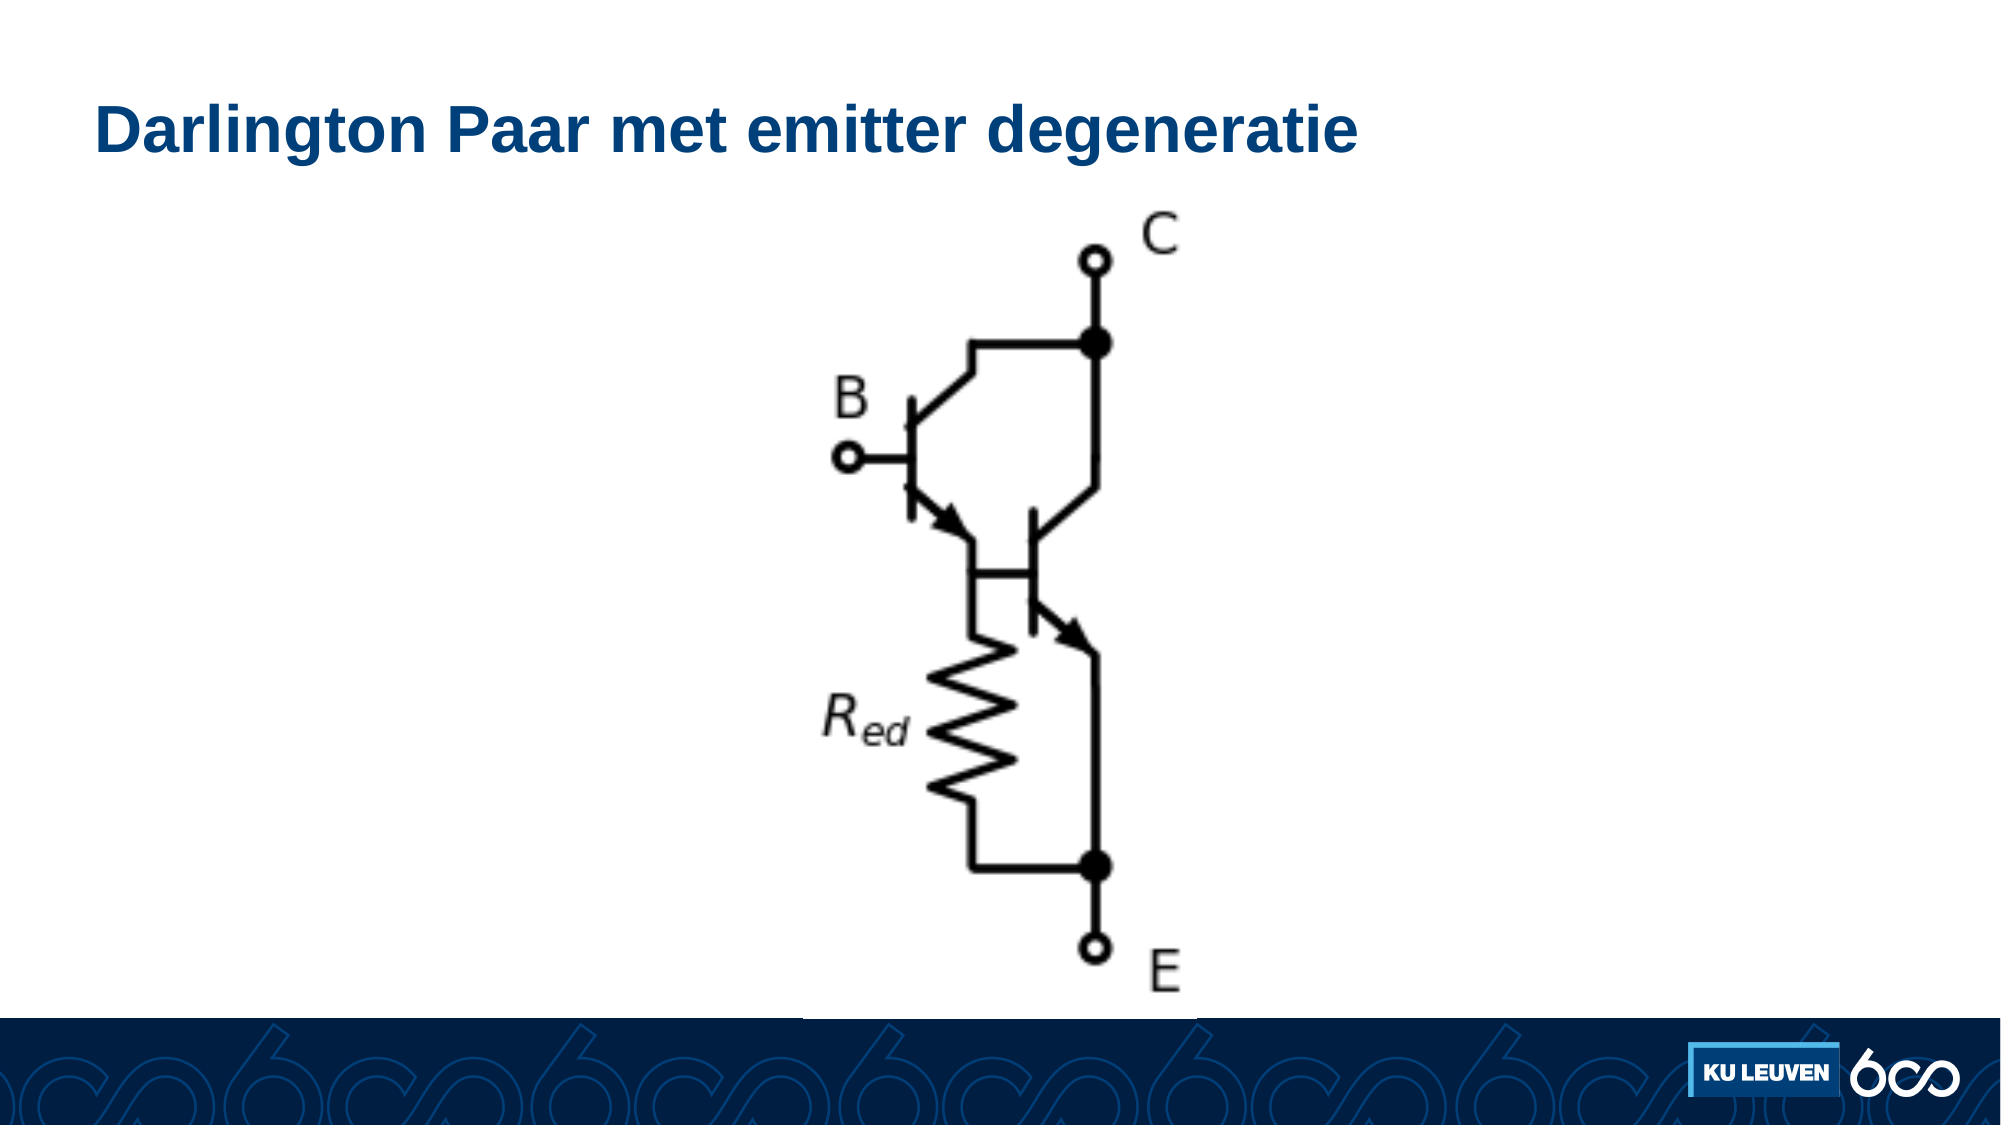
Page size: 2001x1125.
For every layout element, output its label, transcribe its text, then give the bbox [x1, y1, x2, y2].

title Darlington Paar met emitter degeneratie [94, 94, 1906, 201]
picture [0, 193, 2001, 1125]
